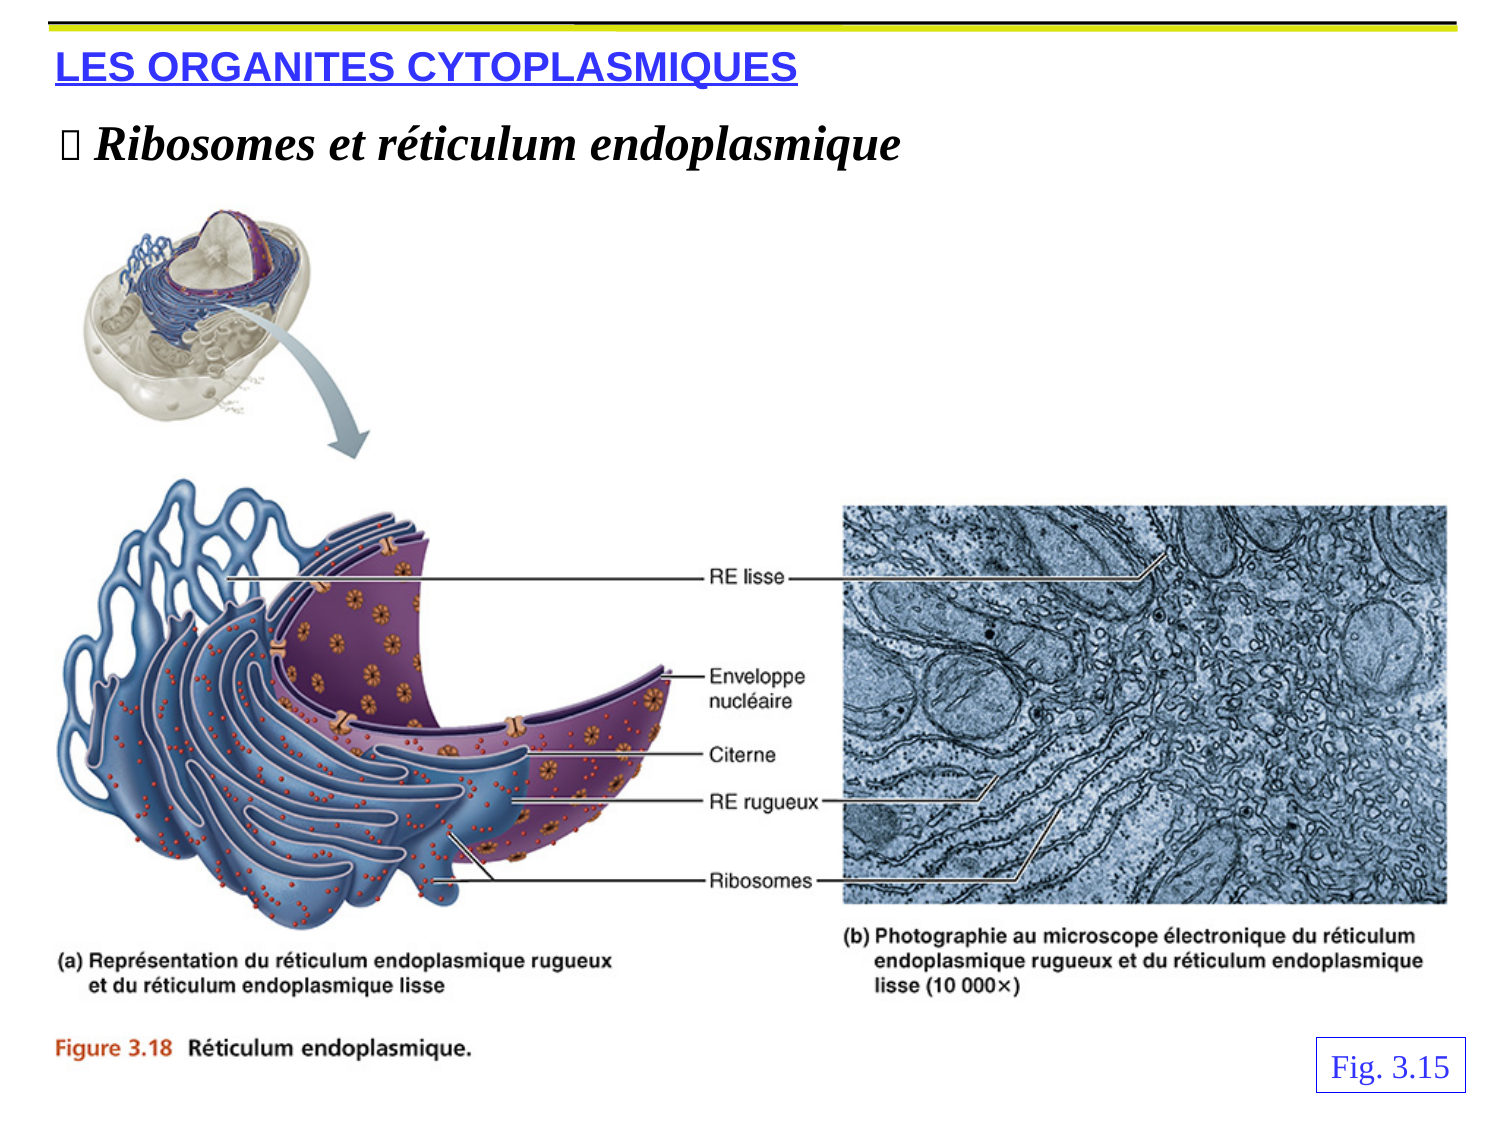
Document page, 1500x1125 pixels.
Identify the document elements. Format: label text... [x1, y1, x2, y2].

text_box  Ribosomes et réticulum endoplasmique [43, 103, 917, 178]
text_box LES ORGANITES CYTOPLASMIQUES [40, 31, 1038, 97]
picture [20, 191, 1484, 1077]
text_box Fig. 3.15 [1316, 1086, 1466, 1093]
